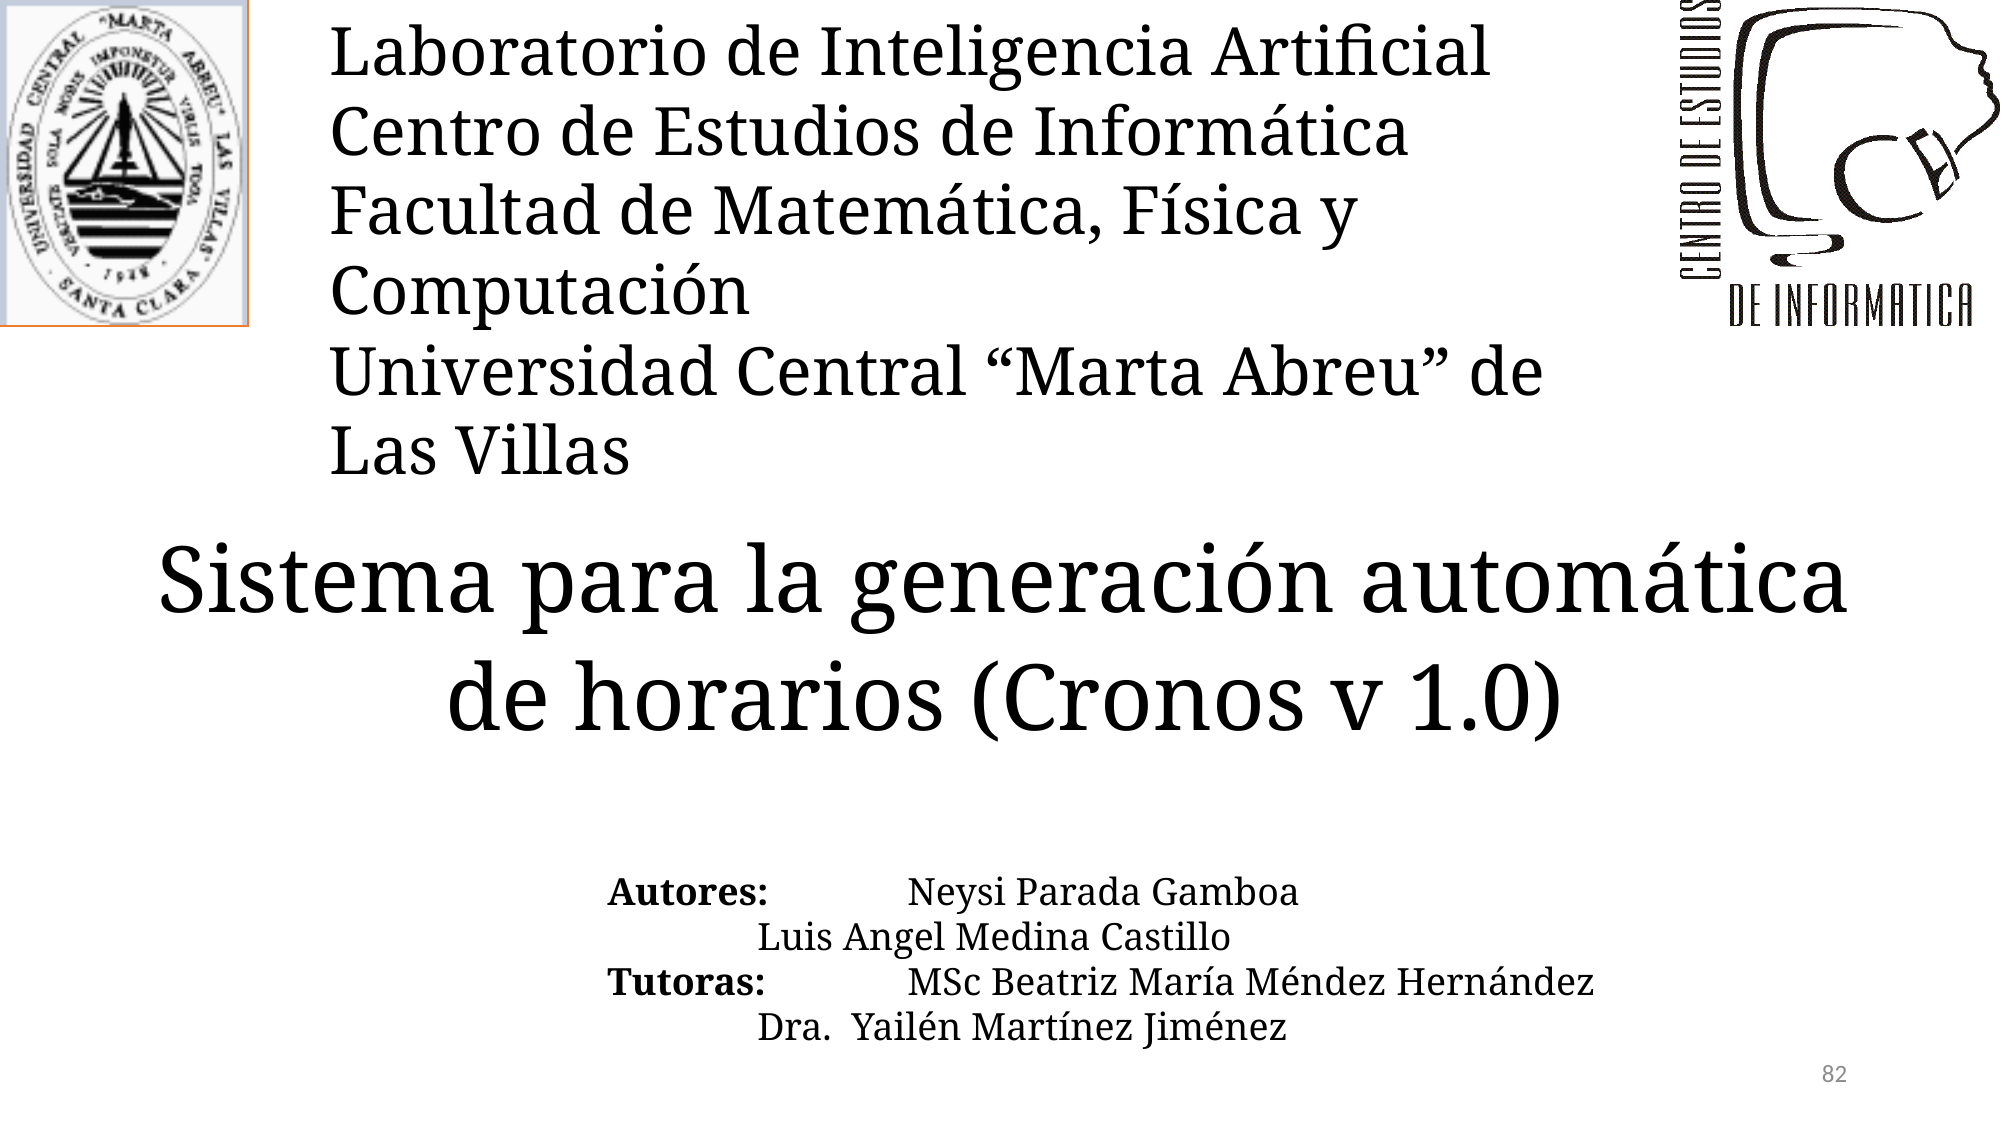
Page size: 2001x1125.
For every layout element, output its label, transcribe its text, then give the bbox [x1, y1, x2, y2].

text_box Laboratorio de Inteligencia Artificial Centro de Estudios de Informática Facultad de Matemática, Física y Computación Universidad Central “Marta Abreu” de Las Villas [315, 1, 1650, 496]
slide_number 82 [1412, 1042, 1863, 1103]
picture [0, 0, 248, 326]
text_box Sistema para la generación automática de horarios (Cronos v 1.0) [84, 506, 1927, 757]
picture [1680, 0, 2000, 326]
text_box Autores: Neysi Parada Gamboa Luis Angel Medina Castillo Tutoras: MSc Beatriz María Méndez Hernández Dra. Yailén Martínez Jiménez [592, 860, 1681, 1100]
